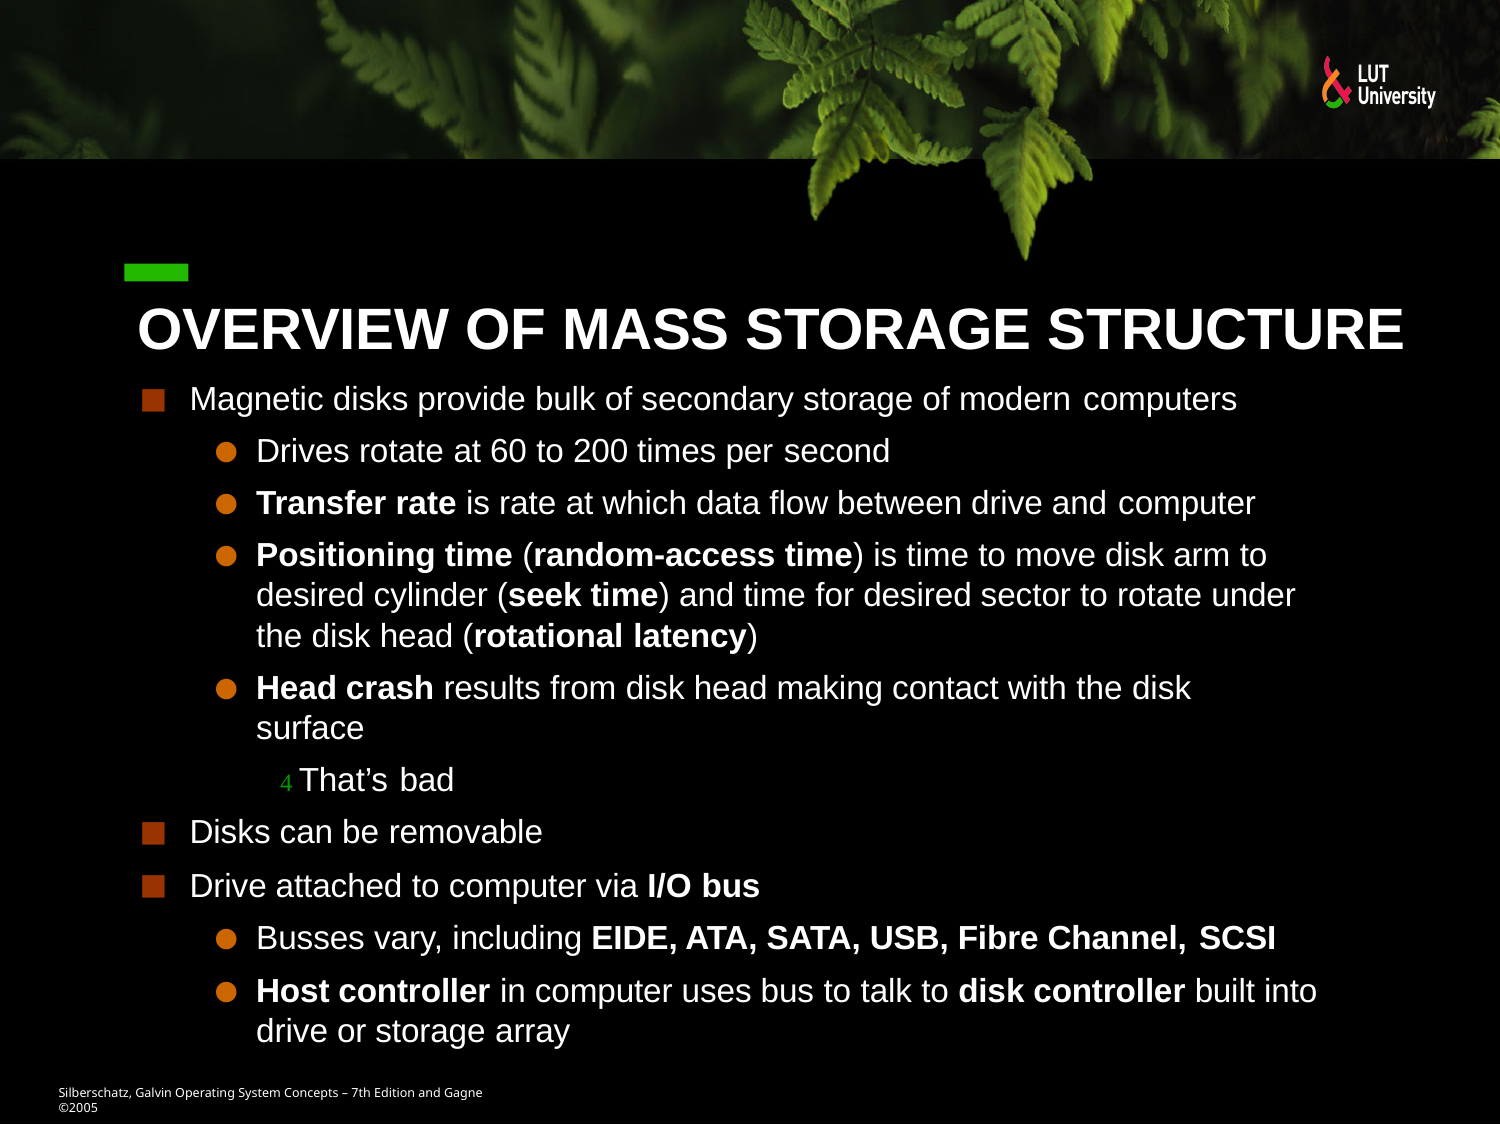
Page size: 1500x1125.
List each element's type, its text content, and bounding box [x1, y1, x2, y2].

text_box Silberschatz, Galvin Operating System Concepts – 7th Edition and Gagne ©2005 [43, 1077, 525, 1123]
picture [0, 0, 1500, 1124]
text_box Magnetic disks provide bulk of secondary storage of modern computers Drives rotate at 60 to 200 times per second Transfer rate is rate at which data flow between drive and computer Positioning time (random-access time) is time to move disk arm to desired cylinder (seek time) and time for desired sector to rotate under the disk head (rotational latency) Head crash results from disk head making contact with the disk surface  That’s bad Disks can be removable Drive attached to computer via I/O bus Busses vary, including EIDE, ATA, SATA, USB, Fibre Channel, SCSI Host controller in computer uses bus to talk to disk controller built into drive or storage array [137, 362, 1331, 1049]
title Overview of Mass Storage Structure [135, 289, 1500, 480]
